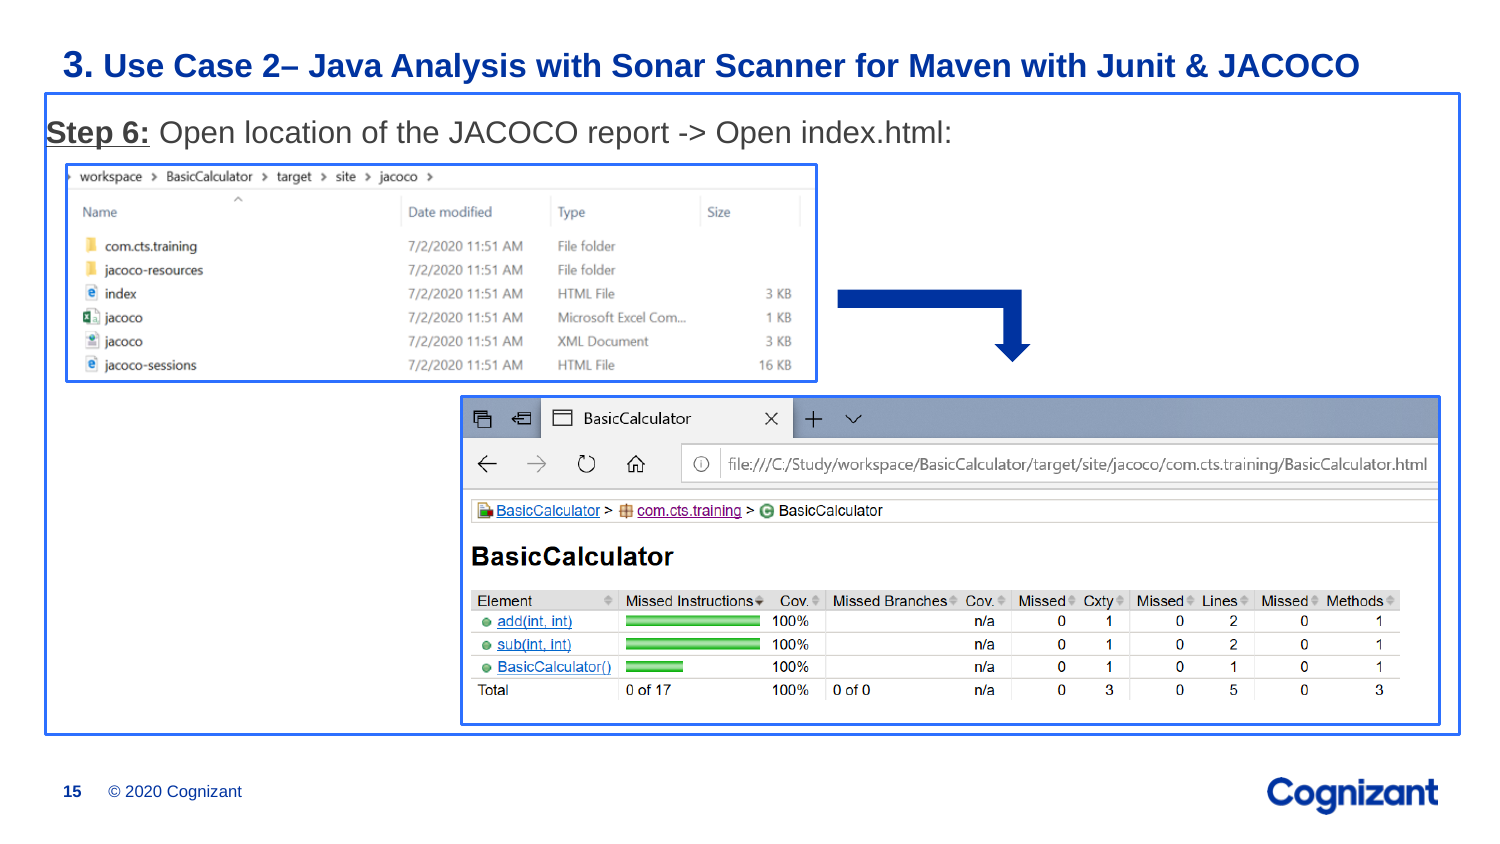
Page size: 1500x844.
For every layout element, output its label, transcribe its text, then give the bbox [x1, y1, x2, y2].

title 3. Use Case 2– Java Analysis with Sonar Scanner for Maven with Junit & JACOCO [63, 45, 1444, 93]
text_box [836, 288, 1034, 364]
picture [1267, 777, 1438, 815]
footer © 2020 Cognizant [108, 770, 859, 801]
slide_number 15 [63, 780, 101, 801]
picture [68, 165, 815, 381]
picture [463, 398, 1439, 724]
list Step 6: Open location of the JACOCO report -> Open index.html: [45, 93, 1460, 735]
